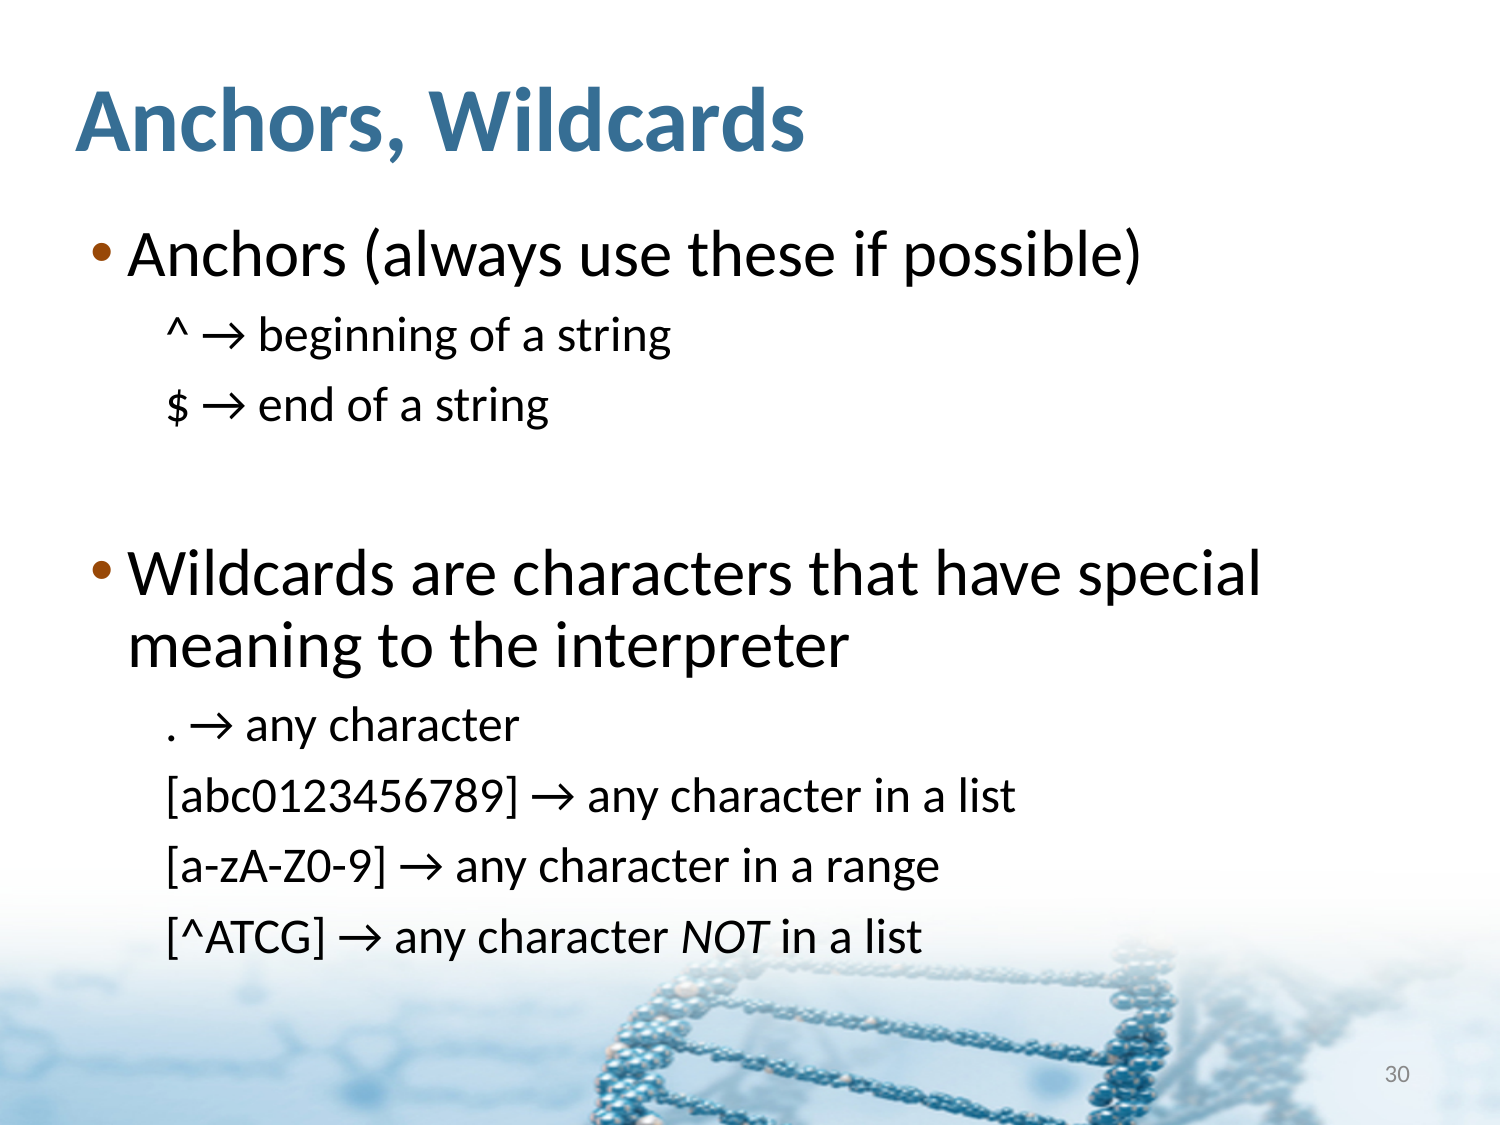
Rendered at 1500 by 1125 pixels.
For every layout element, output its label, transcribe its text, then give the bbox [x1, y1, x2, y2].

list Anchors (always use these if possible) ^ → beginning of a string $ → end of a string Wildcards are characters that have special meaning to the interpreter . → any character [abc0123456789] → any character in a list [a-zA-Z0-9] → any character in a range [^ATCG] → any character NOT in a list [75, 211, 1425, 998]
slide_number 30 [1074, 1042, 1425, 1103]
picture [0, 862, 1500, 1125]
title Anchors, Wildcards [60, 20, 1455, 209]
